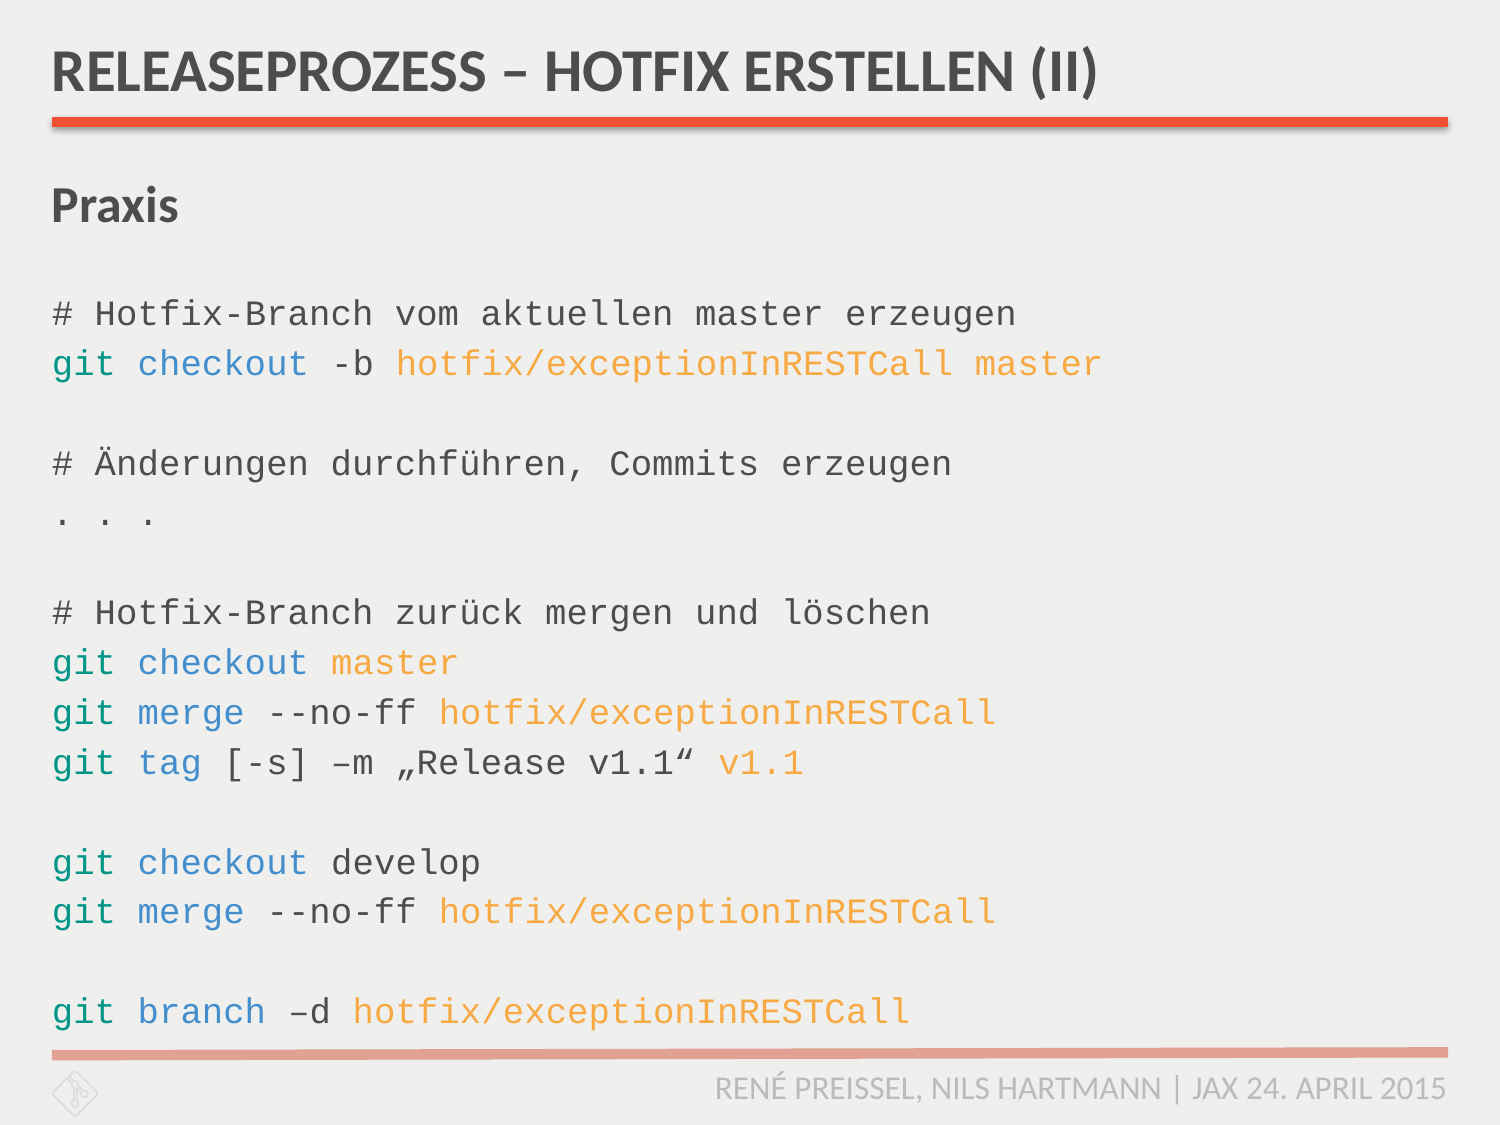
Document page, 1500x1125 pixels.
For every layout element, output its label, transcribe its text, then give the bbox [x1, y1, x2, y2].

list Praxis # Hotfix-Branch vom aktuellen master erzeugen git checkout -b hotfix/exceptionInRESTCall master # Änderungen durchführen, Commits erzeugen . . . # Hotfix-Branch zurück mergen und löschen git checkout master git merge --no-ff hotfix/exceptionInRESTCall git tag [-s] –m „Release v1.1“ v1.1 git checkout develop git merge --no-ff hotfix/exceptionInRESTCall git branch –d hotfix/exceptionInRESTCall [51, 170, 1449, 1035]
title RELEASEPROZESS – HOTFIX ERSTELLEN (II) [51, 30, 1449, 104]
